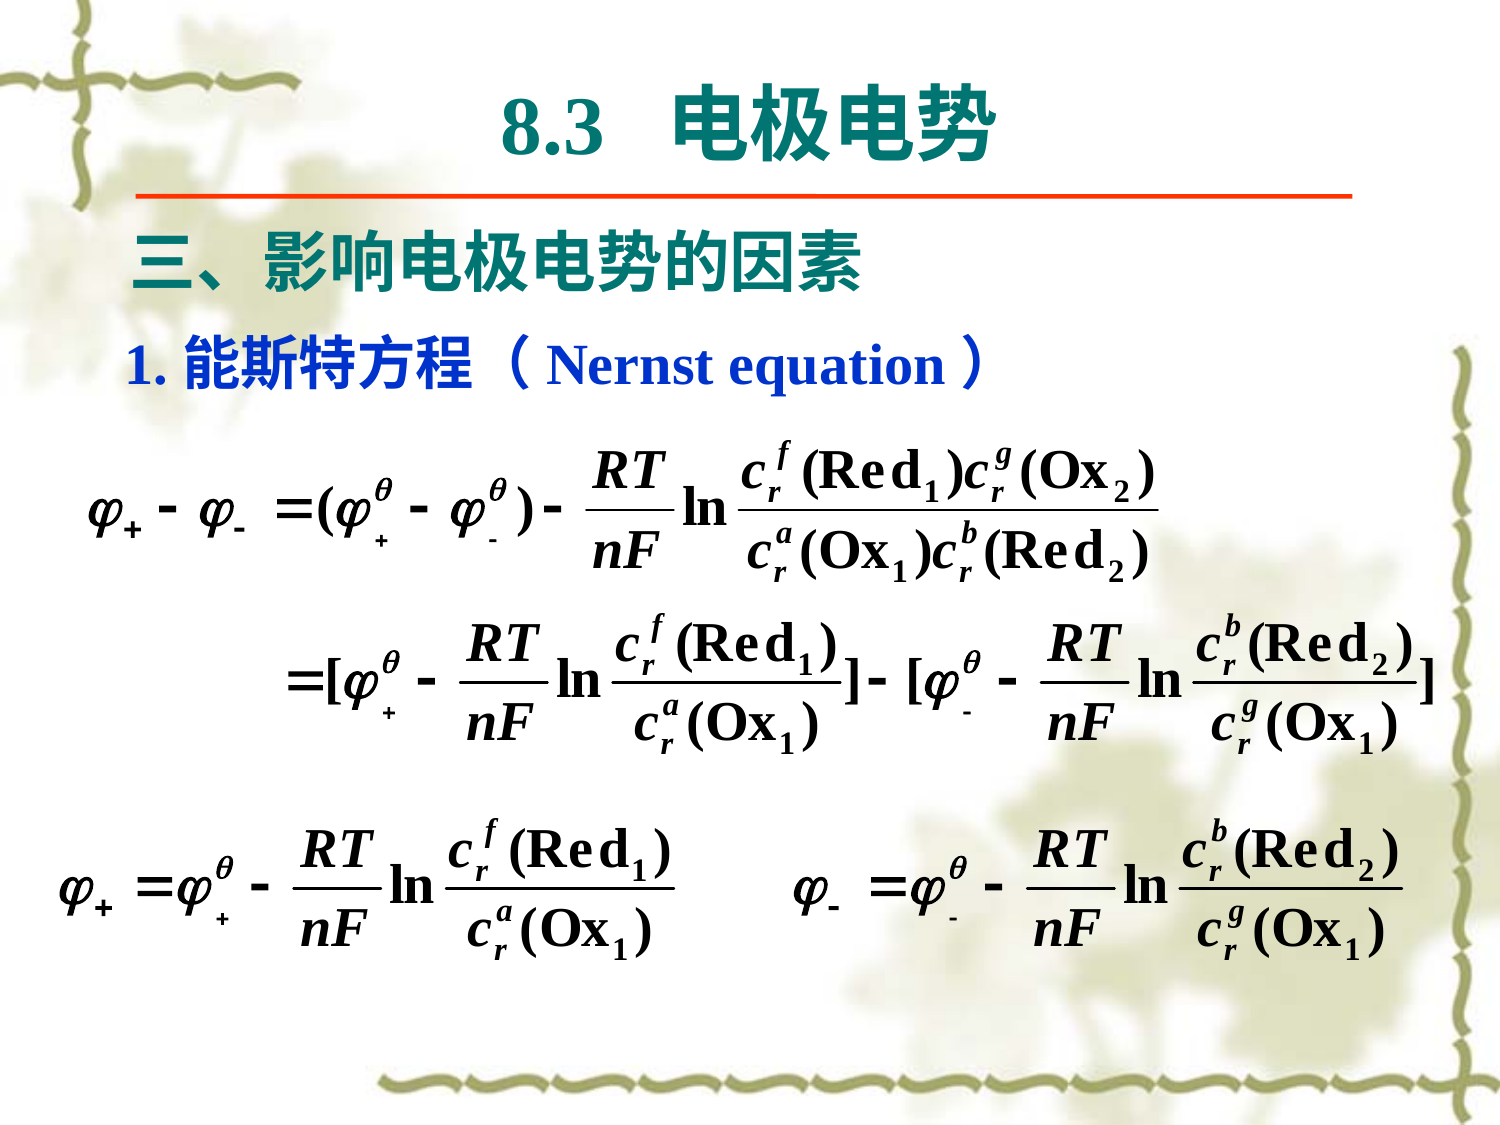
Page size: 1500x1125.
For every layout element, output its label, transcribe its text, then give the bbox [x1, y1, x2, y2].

title 三、影响电极电势的因素 [114, 205, 1390, 313]
picture [0, 0, 1500, 1125]
text_box 8.3 电极电势 [99, 66, 1400, 176]
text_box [51, 804, 1415, 1058]
text_box 1.能斯特方程（Nernst equation） [110, 313, 1386, 409]
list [80, 428, 1444, 766]
